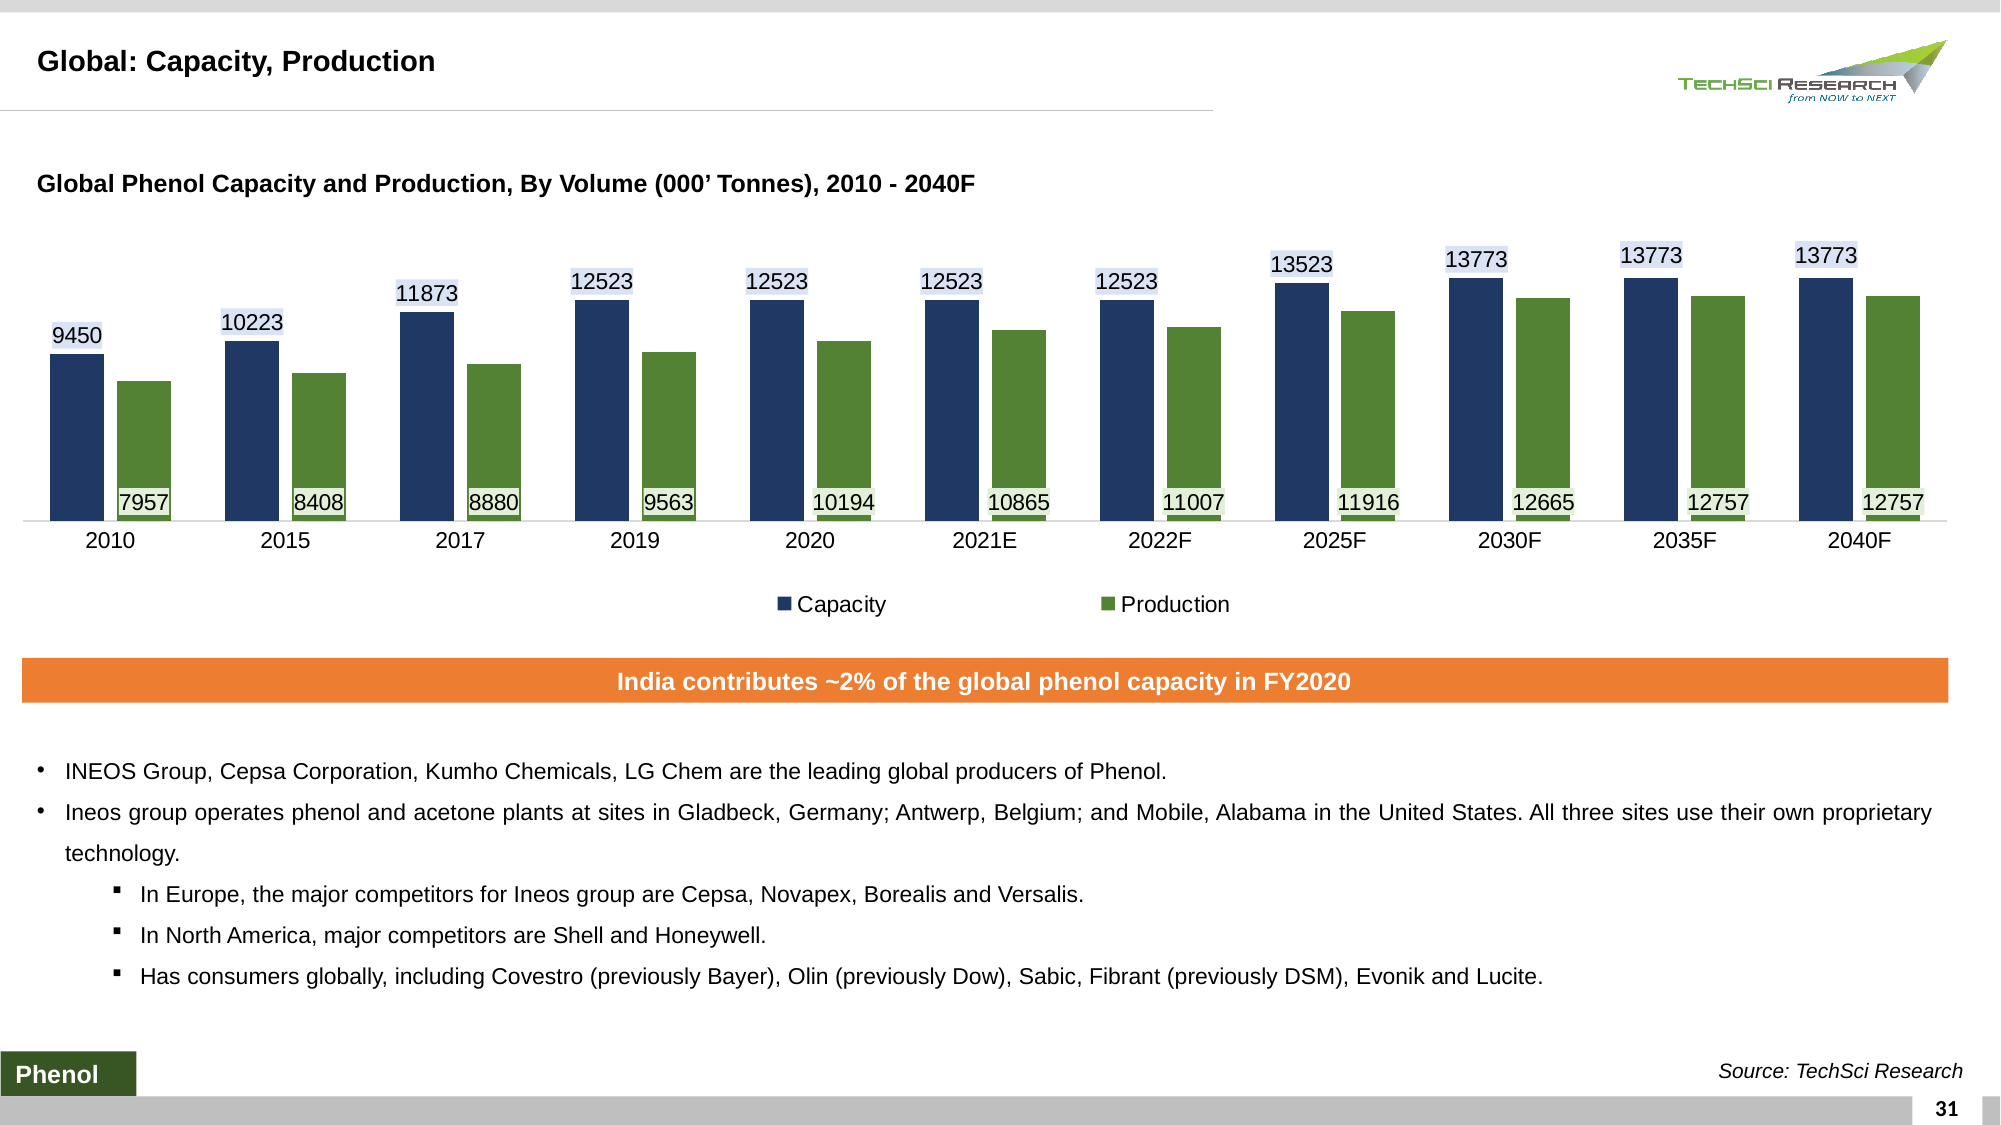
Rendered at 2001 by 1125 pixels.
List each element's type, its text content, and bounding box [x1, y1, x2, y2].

list Global: Capacity, Production [22, 24, 1239, 100]
text_box India contributes ~2% of the global phenol capacity in FY2020 [22, 657, 1949, 703]
text_box Source: TechSci Research [1622, 1048, 1978, 1091]
text_box INEOS Group, Cepsa Corporation, Kumho Chemicals, LG Chem are the leading global producers of Phenol. Ineos group operates phenol and acetone plants at sites in Gladbeck, Germany; Antwerp, Belgium; and Mobile, Alabama in the United States. All three sites use their own proprietary technology. In Europe, the major competitors for Ineos group are Cepsa, Novapex, Borealis and Versalis. In North America, major competitors are Shell and Honeywell. Has consumers globally, including Covestro (previously Bayer), Olin (previously Dow), Sabic, Fibrant (previously DSM), Evonik and Lucite. [22, 735, 1949, 997]
text_box Global Phenol Capacity and Production, By Volume (000’ Tonnes), 2010 - 2040F [22, 145, 1028, 205]
picture [1676, 39, 1948, 104]
chart [21, 239, 1949, 627]
text_box Phenol [0, 1051, 137, 1097]
